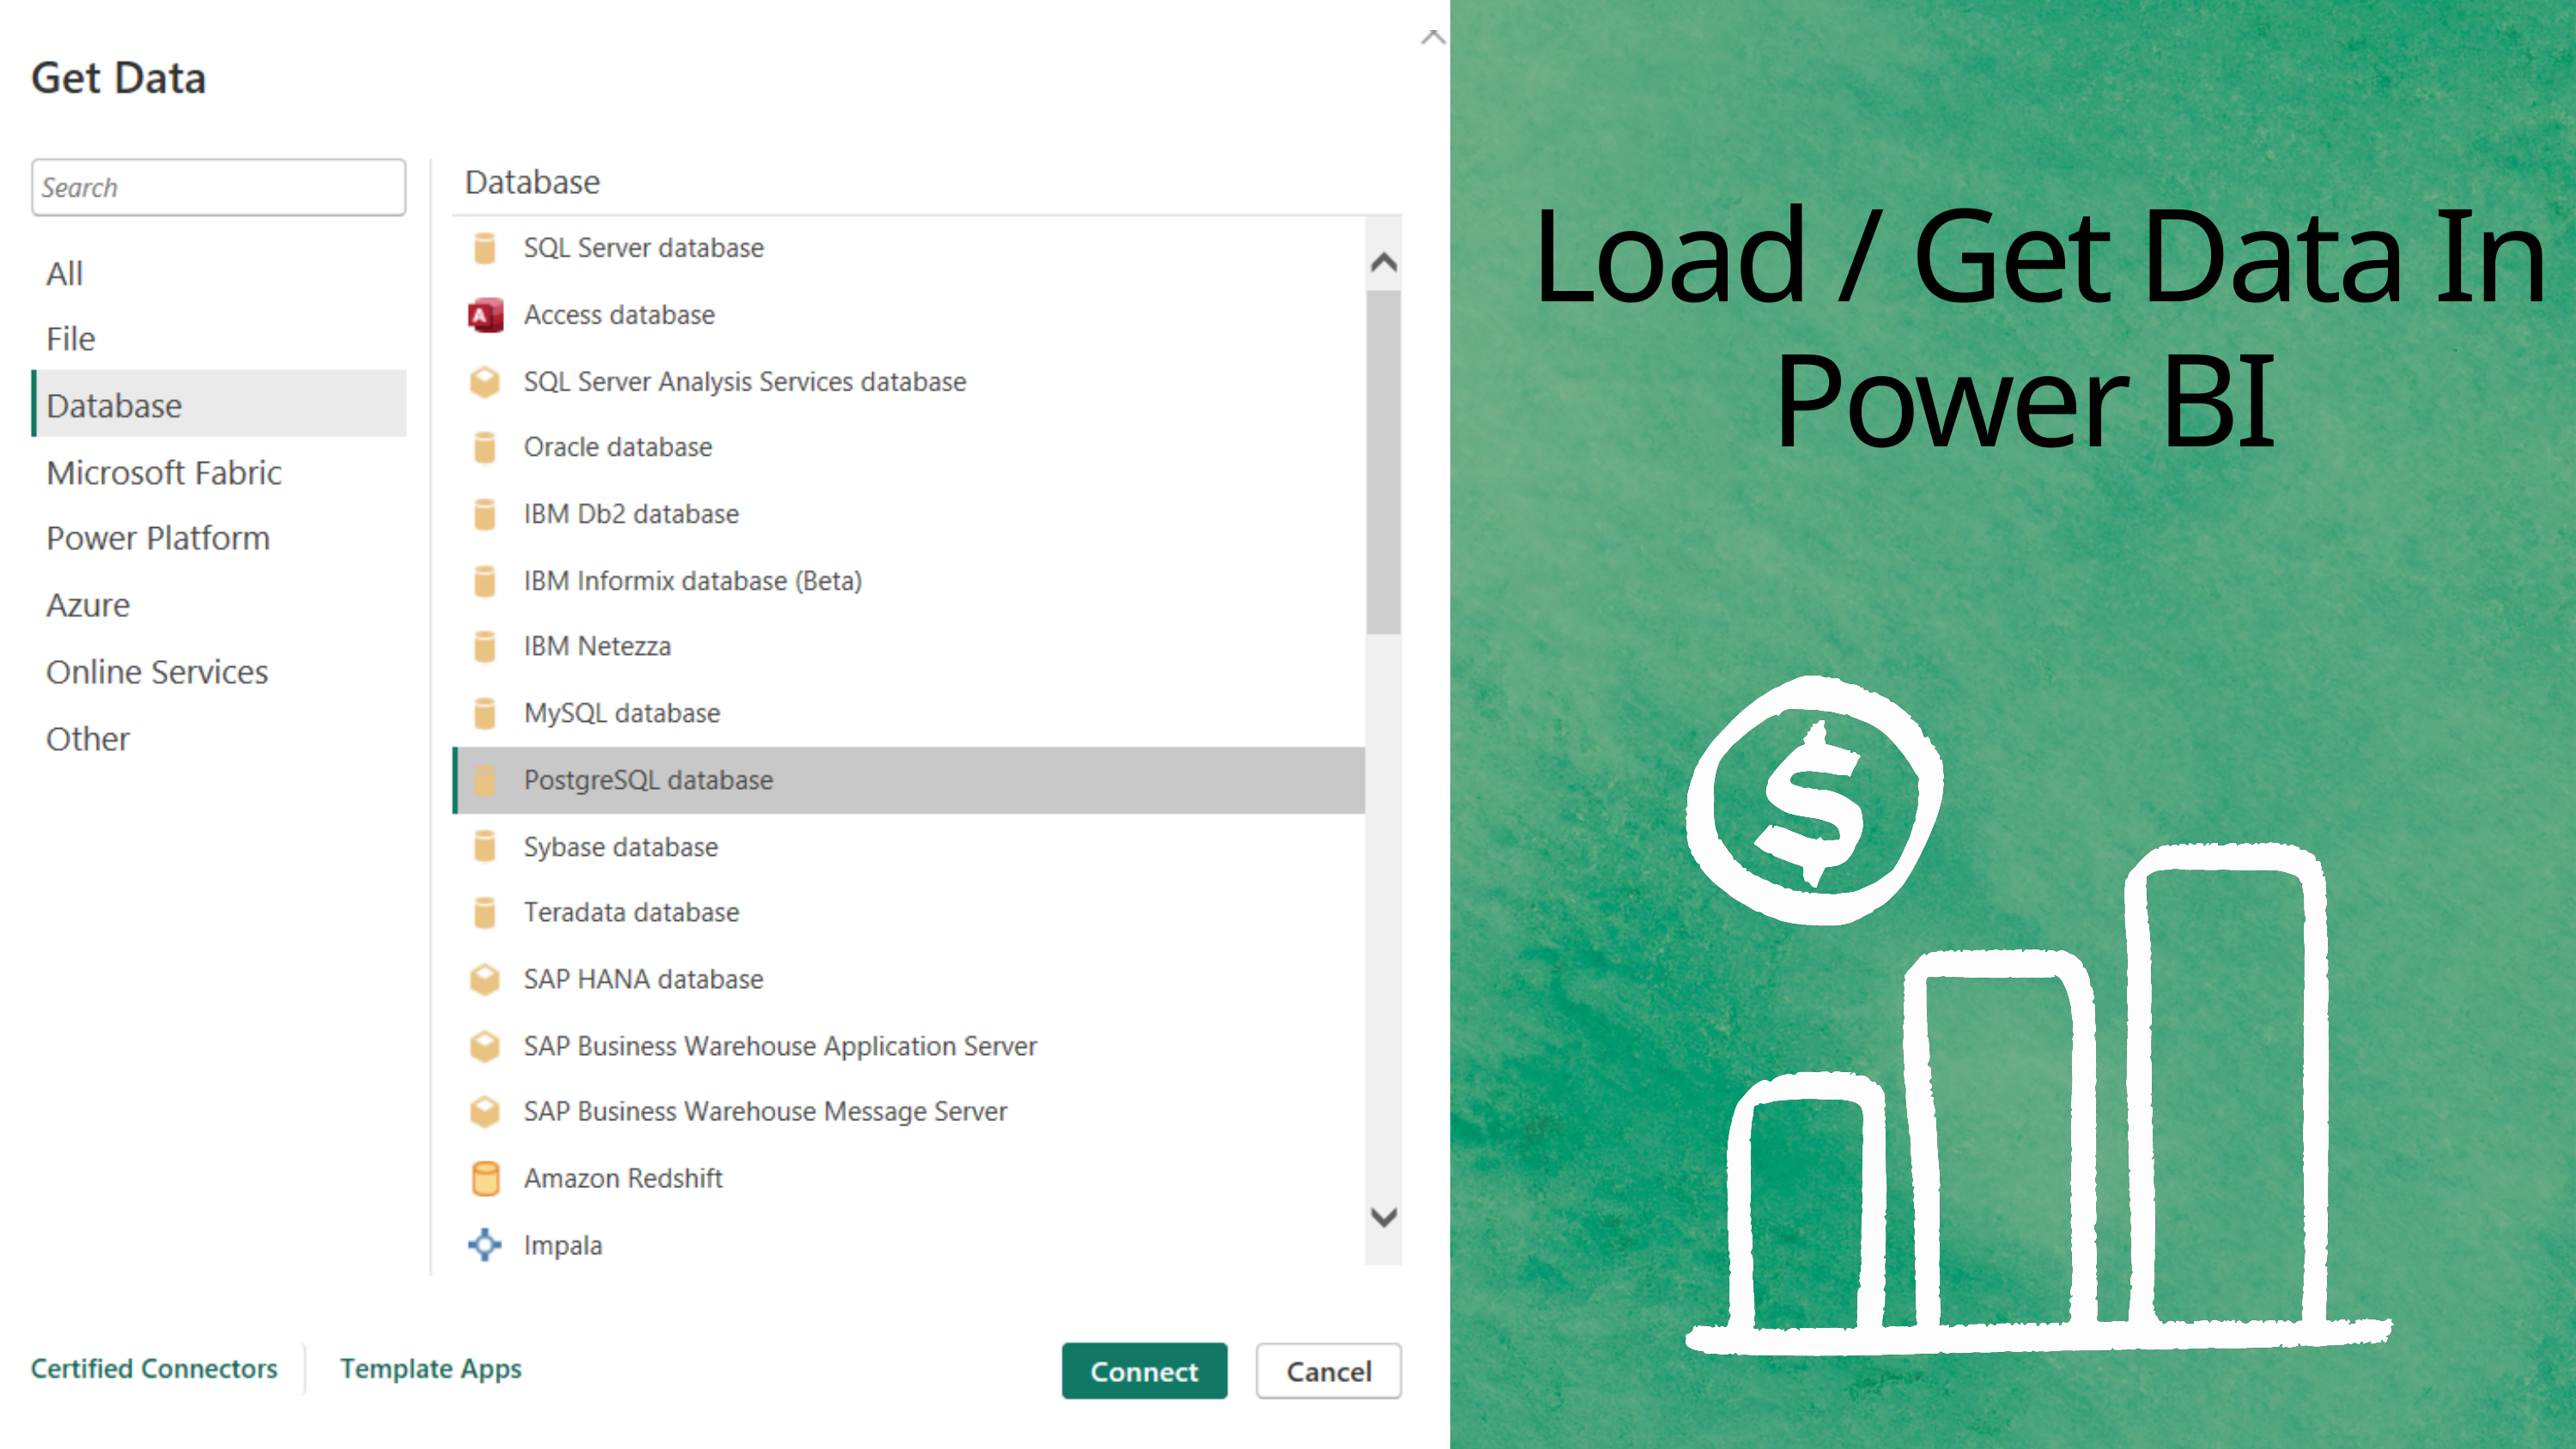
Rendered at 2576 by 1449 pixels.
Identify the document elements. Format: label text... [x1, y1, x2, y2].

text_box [0, 0, 1451, 1449]
text_box Load / Get Data In Power BI [1510, 181, 2569, 473]
text_box [1684, 676, 2395, 1356]
text_box [1455, 0, 2576, 1449]
